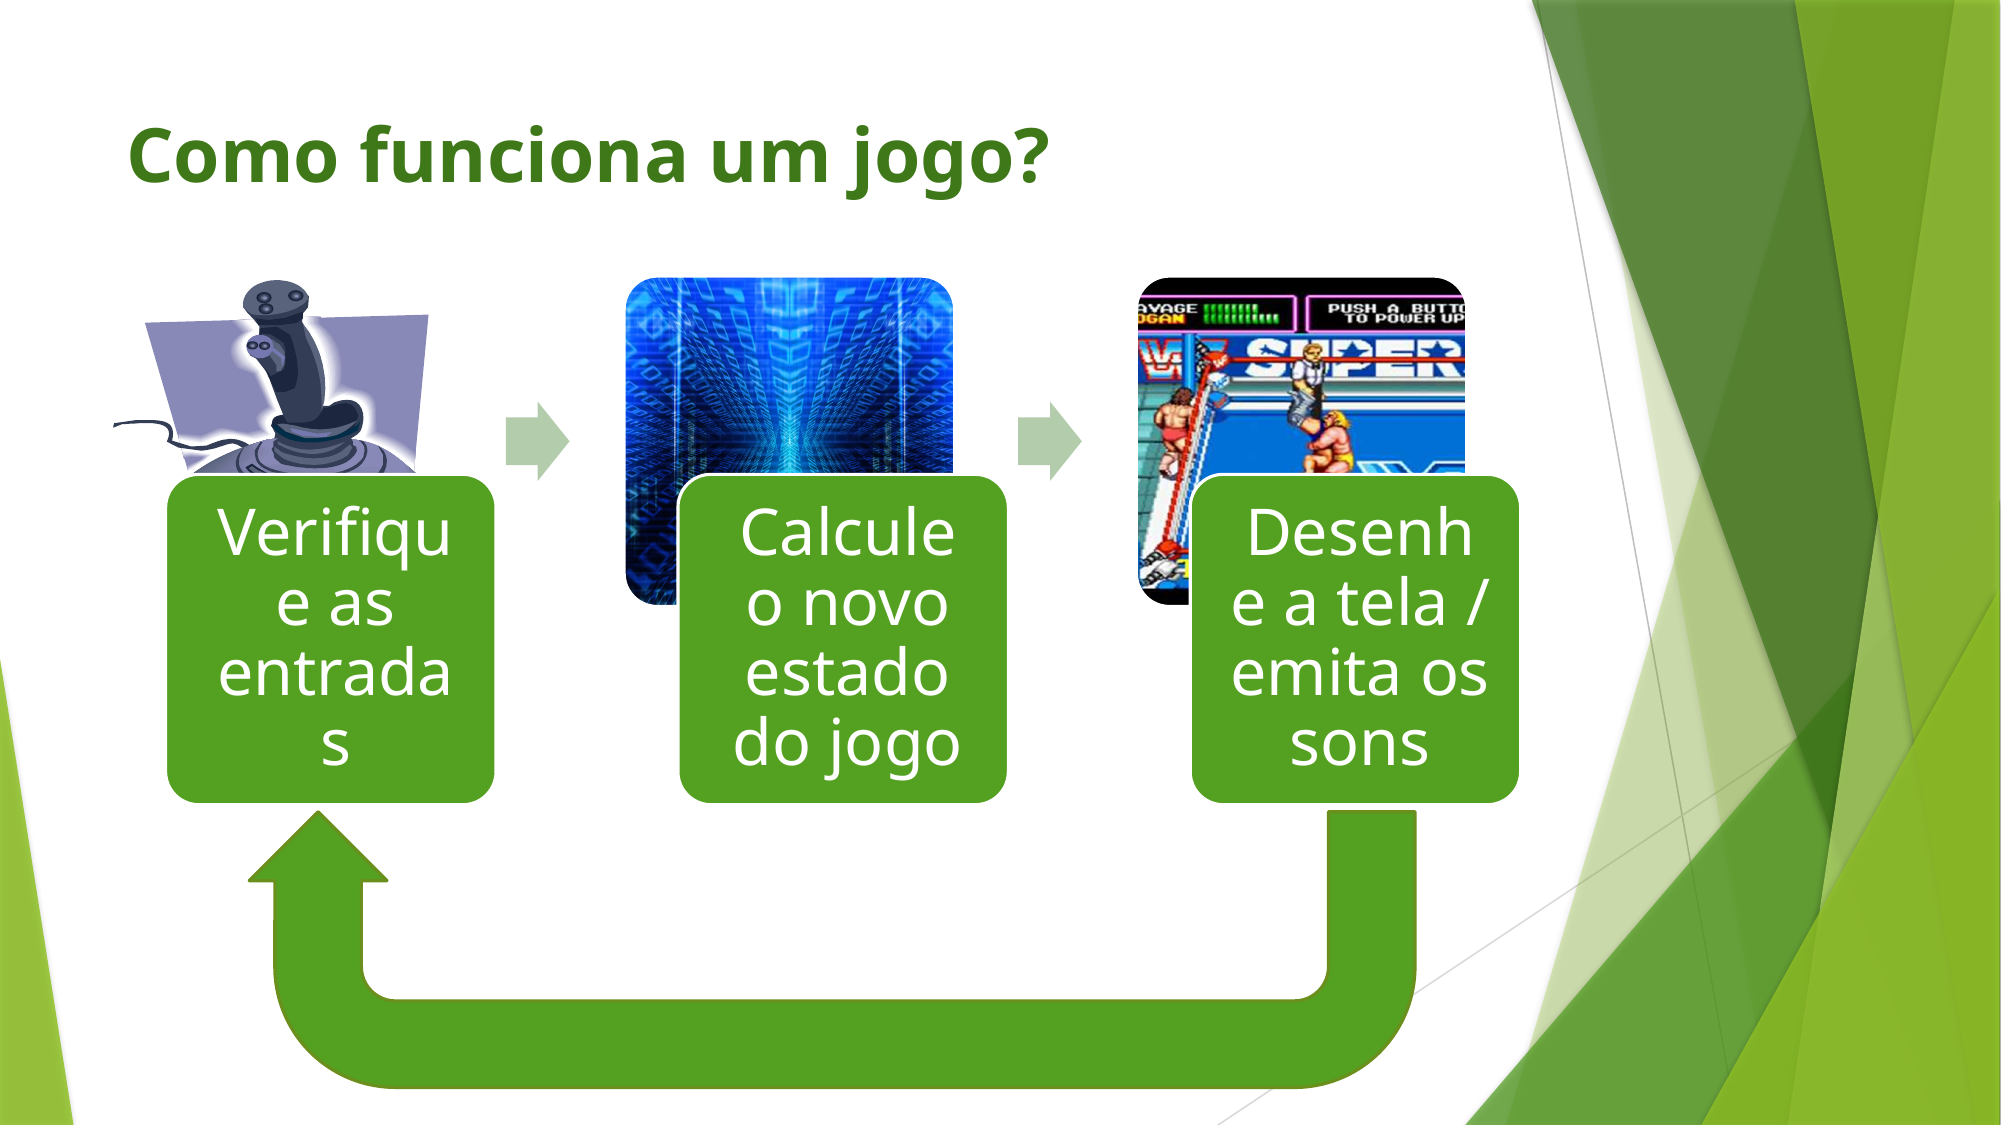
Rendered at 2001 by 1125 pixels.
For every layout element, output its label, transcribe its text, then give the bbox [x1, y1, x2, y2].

title Como funciona um jogo? [111, 99, 1522, 221]
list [110, 221, 1522, 860]
text_box [247, 868, 1417, 1090]
